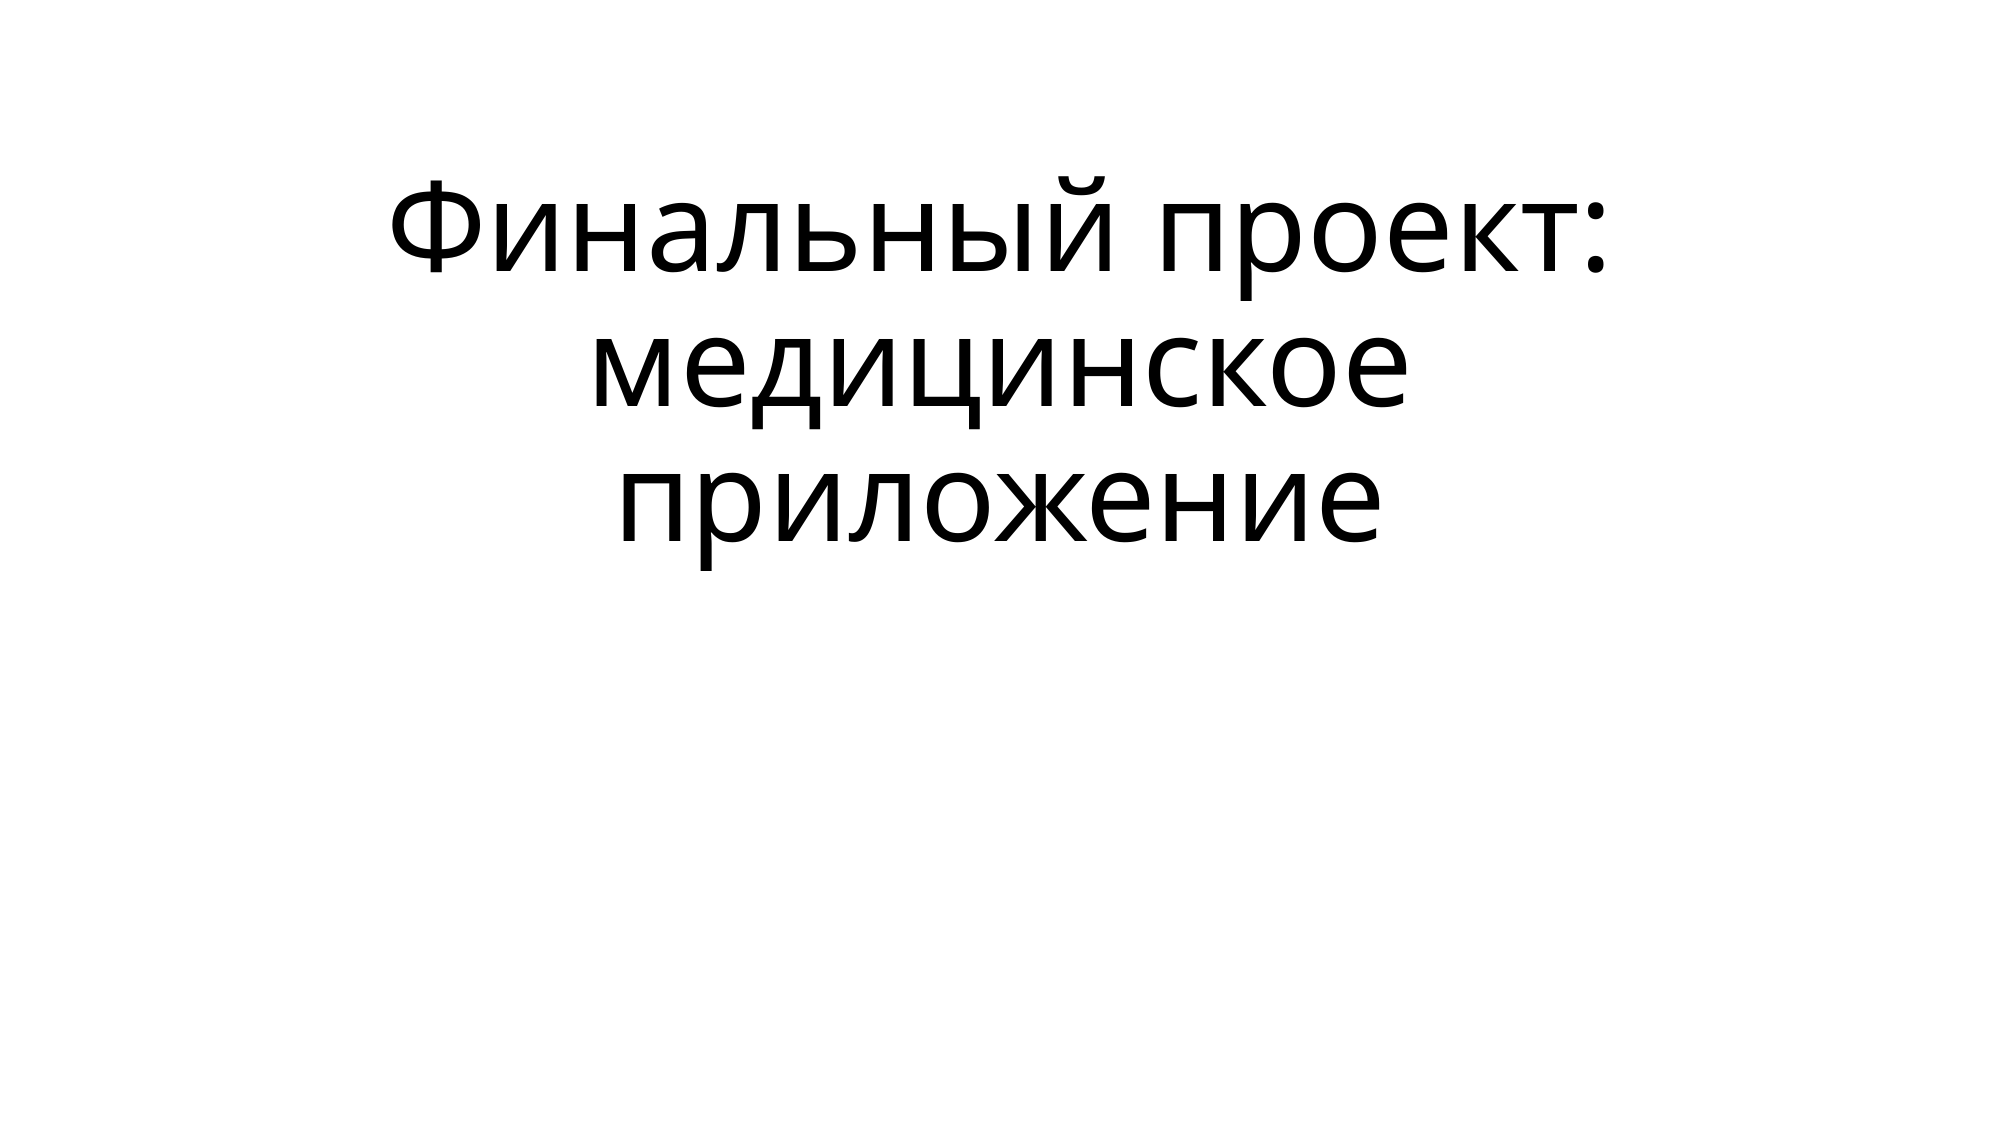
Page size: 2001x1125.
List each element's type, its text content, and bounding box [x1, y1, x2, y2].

title Финальный проект: медицинское приложение [249, 184, 1750, 576]
